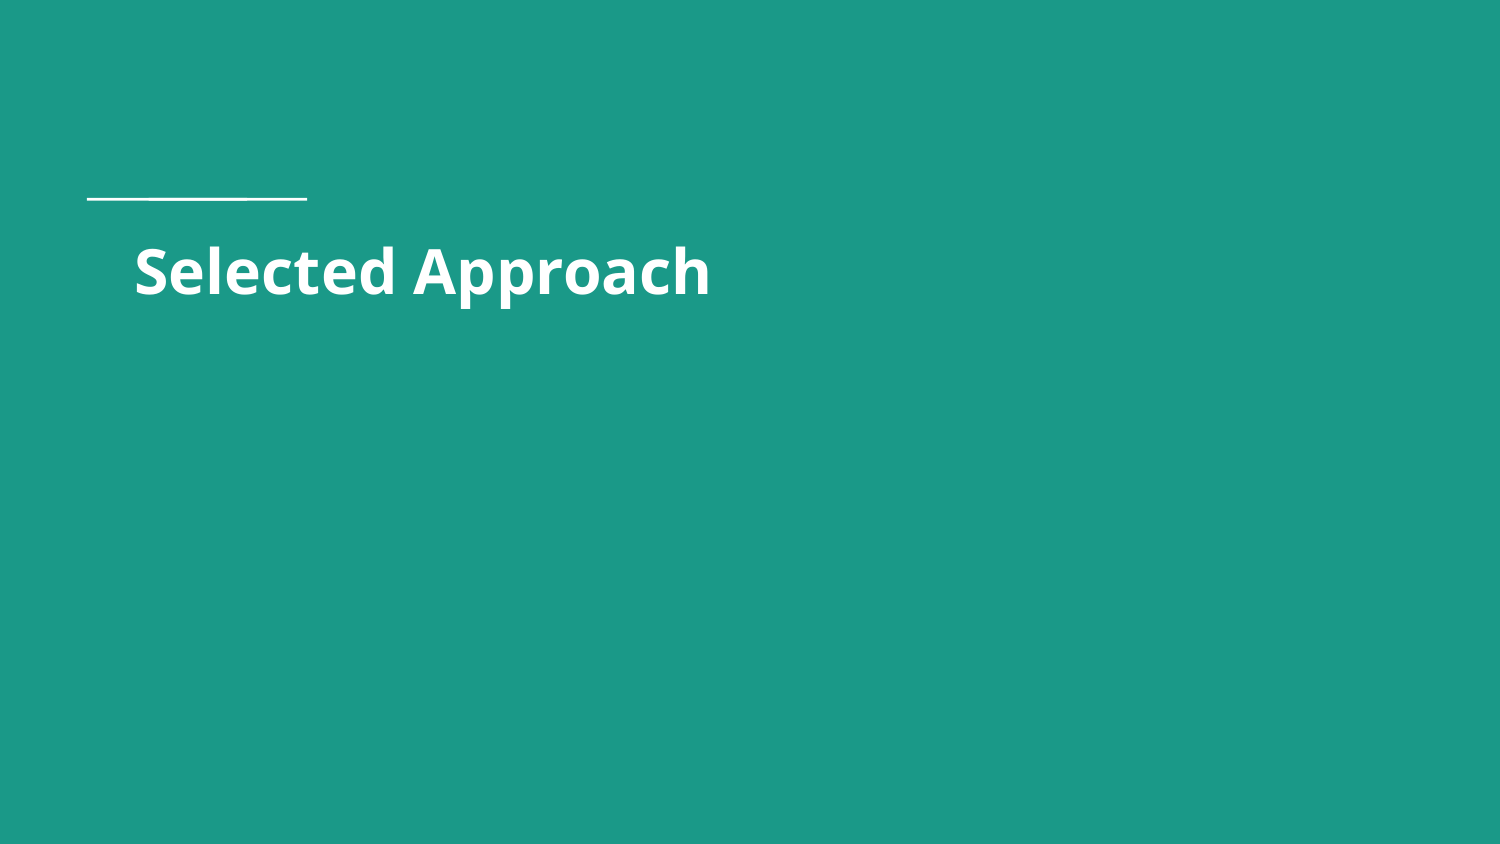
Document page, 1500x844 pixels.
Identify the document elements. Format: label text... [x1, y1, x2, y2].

title Selected Approach [119, 216, 1381, 466]
